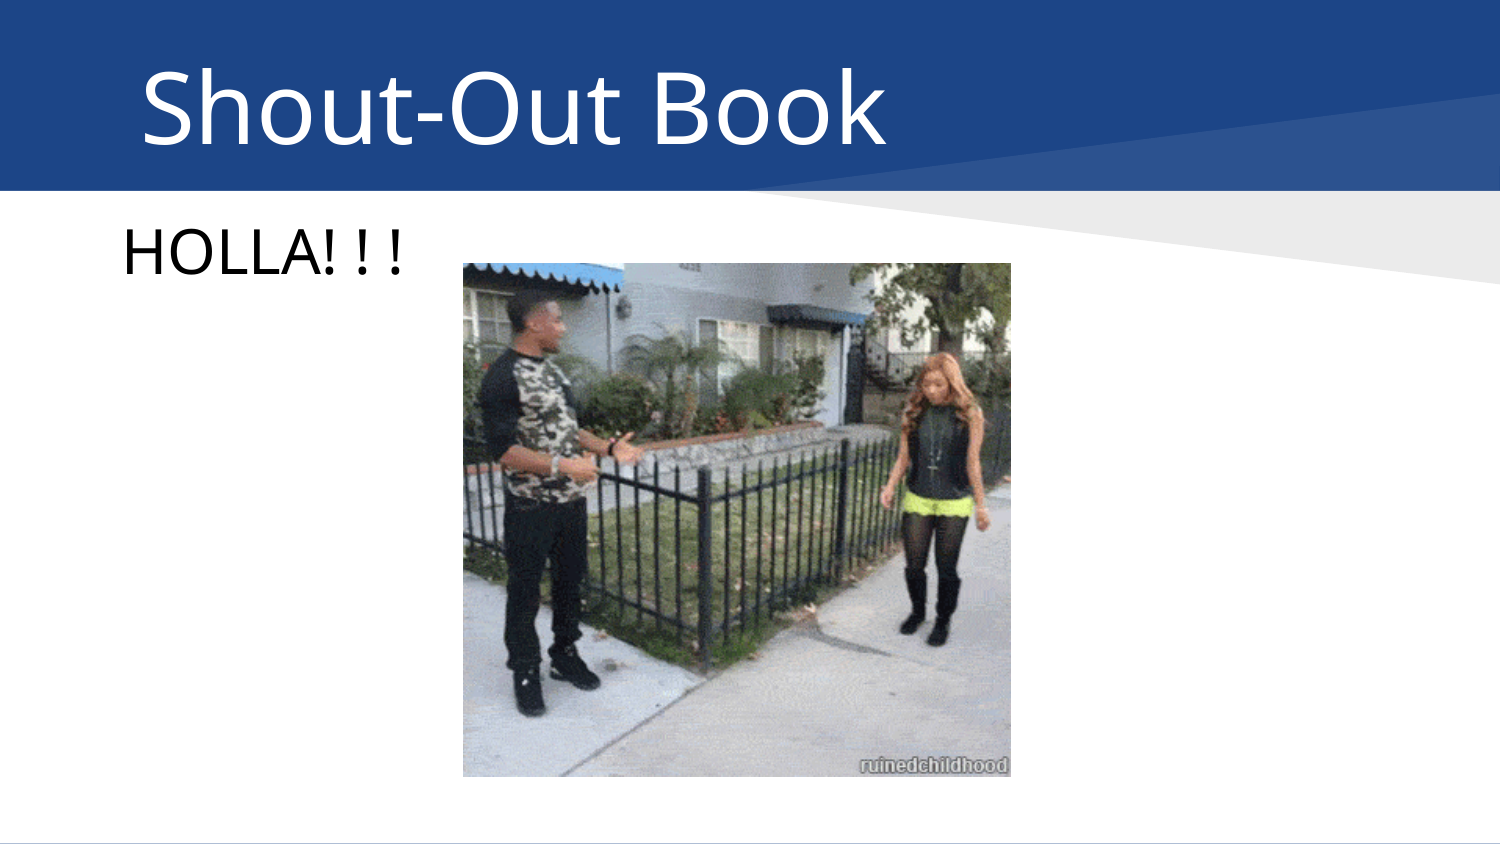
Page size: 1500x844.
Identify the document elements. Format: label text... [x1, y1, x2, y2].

title Shout-Out Book [75, 33, 1425, 175]
picture [463, 263, 1011, 777]
list HOLLA! ! ! [75, 196, 1425, 808]
